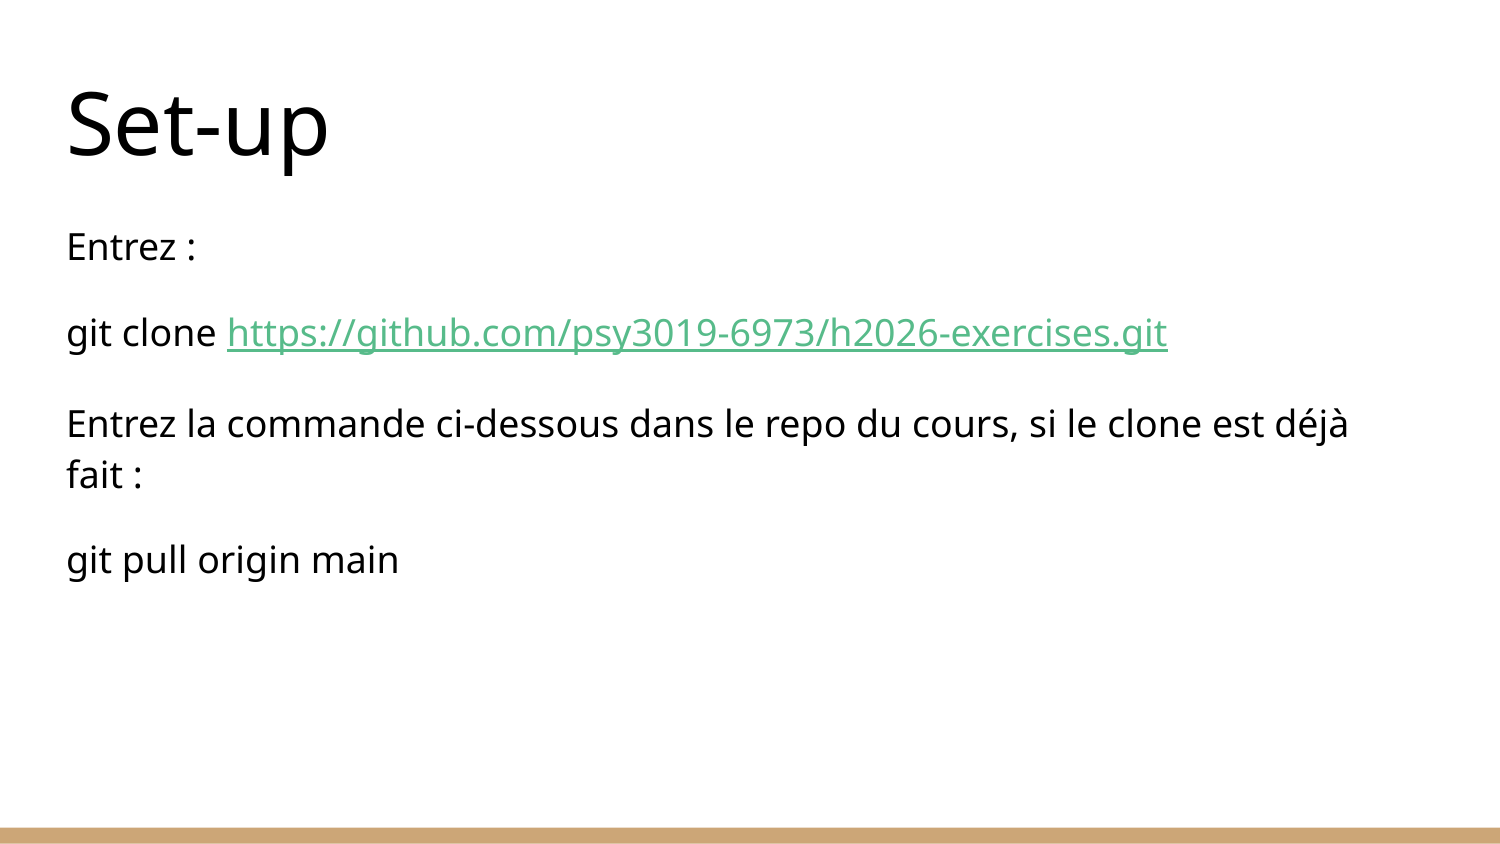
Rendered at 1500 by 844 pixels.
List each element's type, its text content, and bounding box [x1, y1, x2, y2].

title Set-up [51, 51, 1449, 189]
list Entrez : git clone https://github.com/psy3019-6973/h2026-exercises.git Entrez la commande ci-dessous dans le repo du cours, si le clone est déjà fait : git pull origin main [51, 200, 1449, 752]
